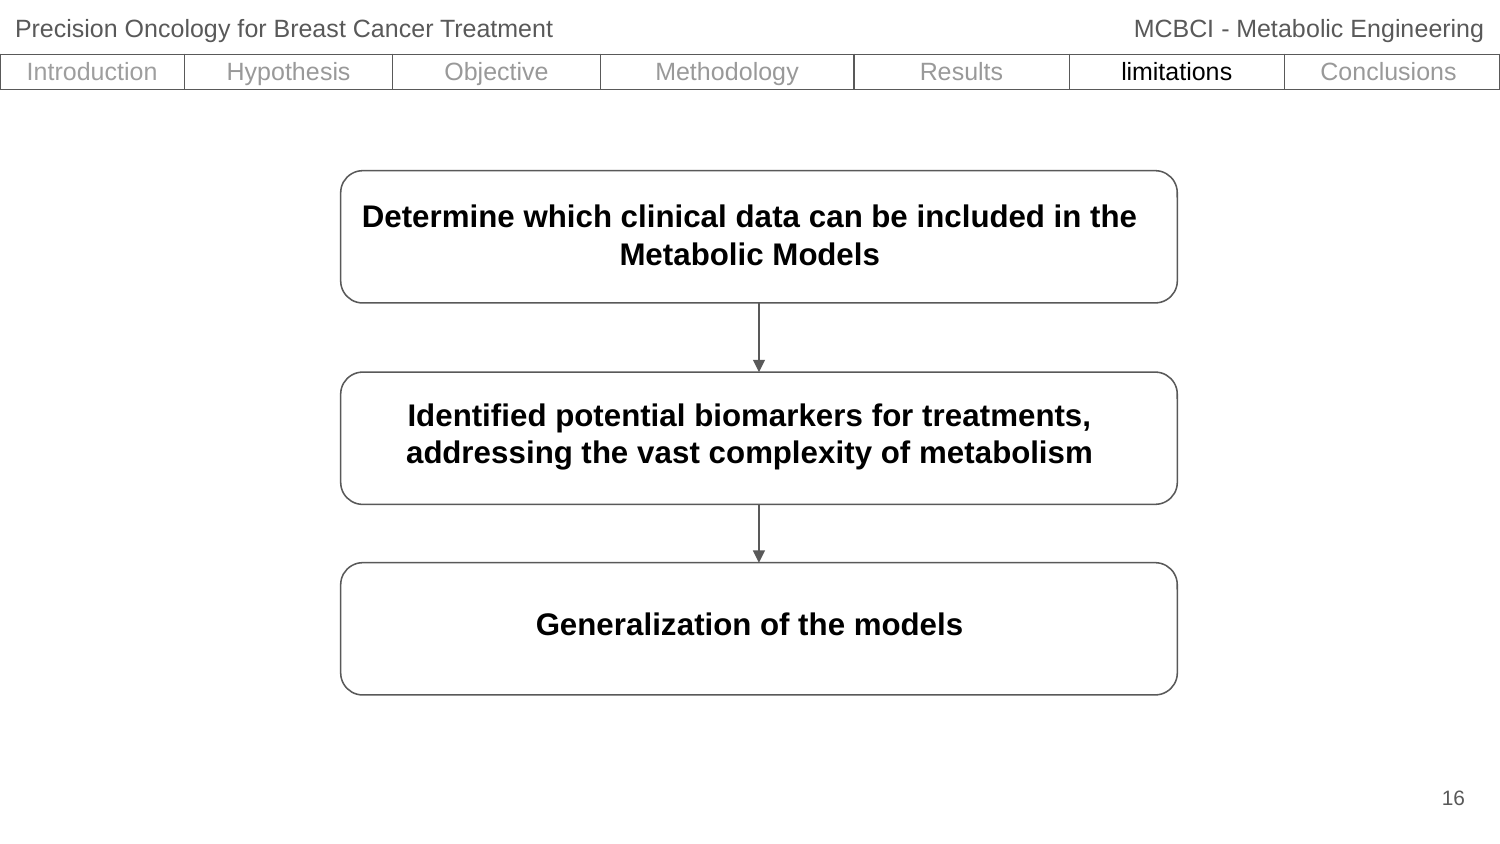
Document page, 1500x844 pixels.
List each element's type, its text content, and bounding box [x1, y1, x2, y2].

text_box Generalization of the models [331, 588, 340, 657]
table_header Objective [393, 55, 600, 89]
table_header Conclusions [1285, 55, 1499, 89]
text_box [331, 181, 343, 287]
text_box [340, 372, 1178, 505]
table_header limitations [1070, 55, 1284, 89]
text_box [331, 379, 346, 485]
text_box MCBCI - Metabolic Engineering [917, 0, 1500, 54]
text_box [340, 170, 1178, 303]
text_box Precision Oncology for Breast Cancer Treatment [0, 0, 683, 55]
table_header Results [855, 55, 1069, 89]
text_box [340, 562, 1178, 695]
table_header Methodology [601, 55, 853, 89]
slide_number ‹#› [1389, 764, 1480, 830]
table_header Hypothesis [185, 55, 392, 89]
table_header Introduction [1, 55, 184, 89]
